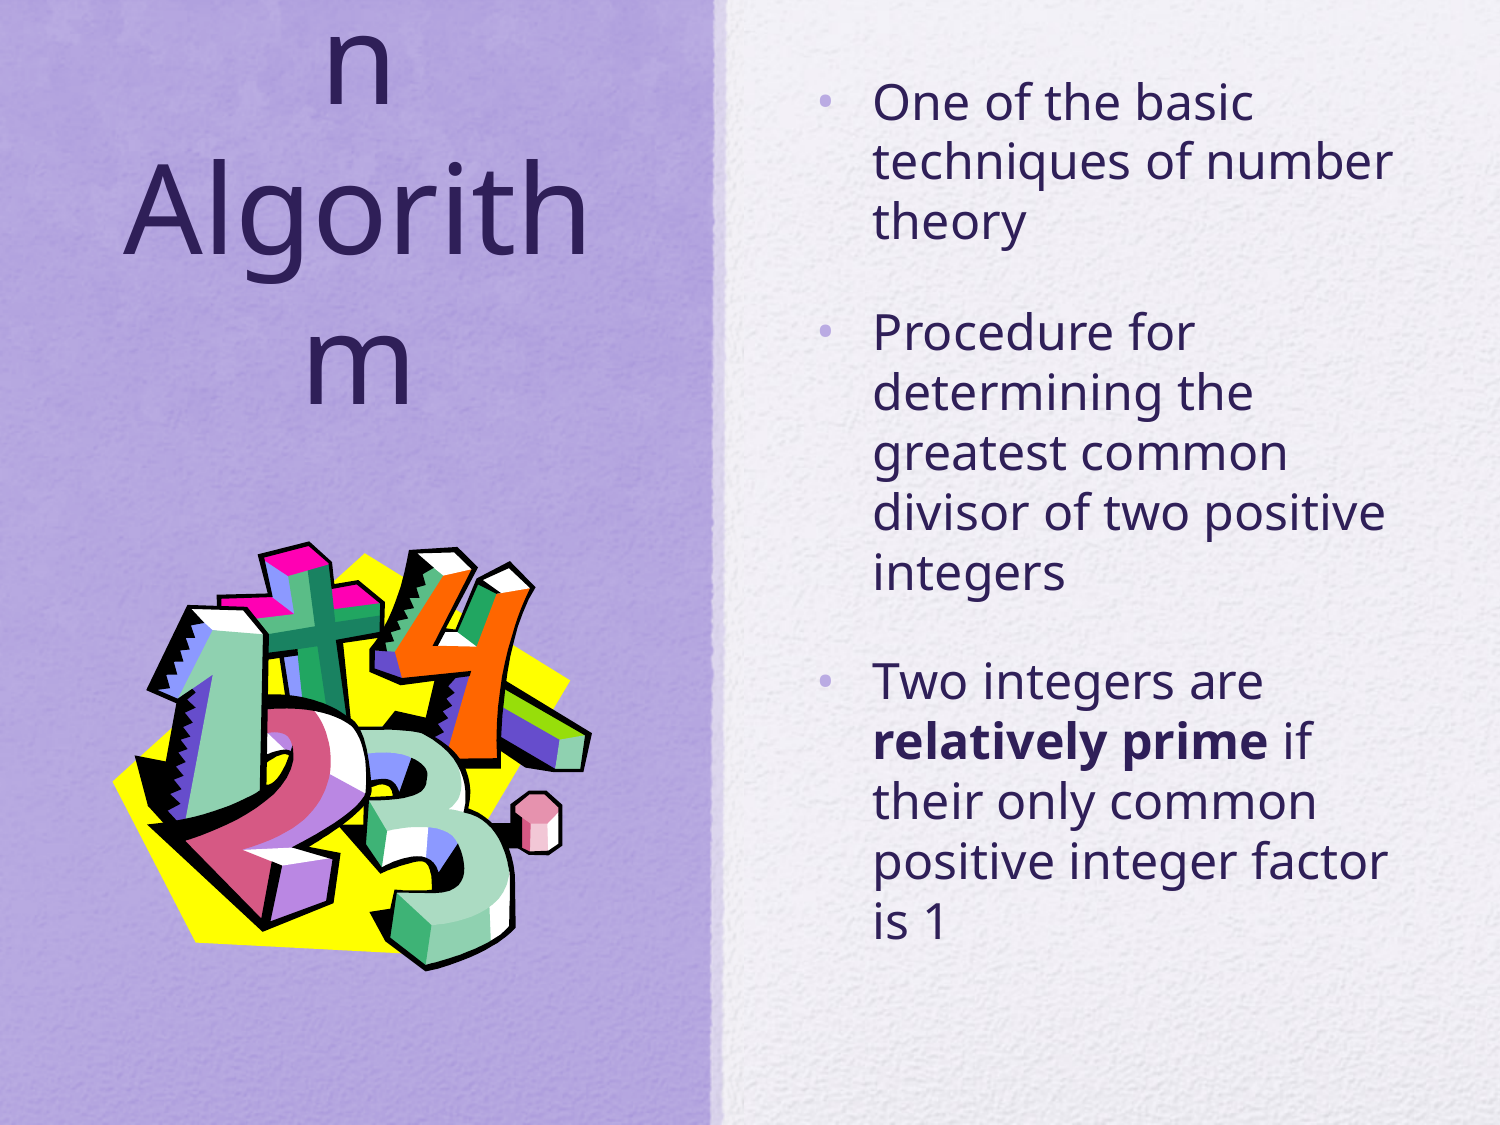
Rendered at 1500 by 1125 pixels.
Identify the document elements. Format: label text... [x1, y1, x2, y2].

picture [700, 0, 1500, 1125]
list One of the basic techniques of number theory Procedure for determining the greatest common divisor of two positive integers Two integers are relatively prime if their only common positive integer factor is 1 [801, 62, 1428, 998]
picture [109, 534, 599, 978]
title Euclidean Algorithm [62, 99, 656, 438]
